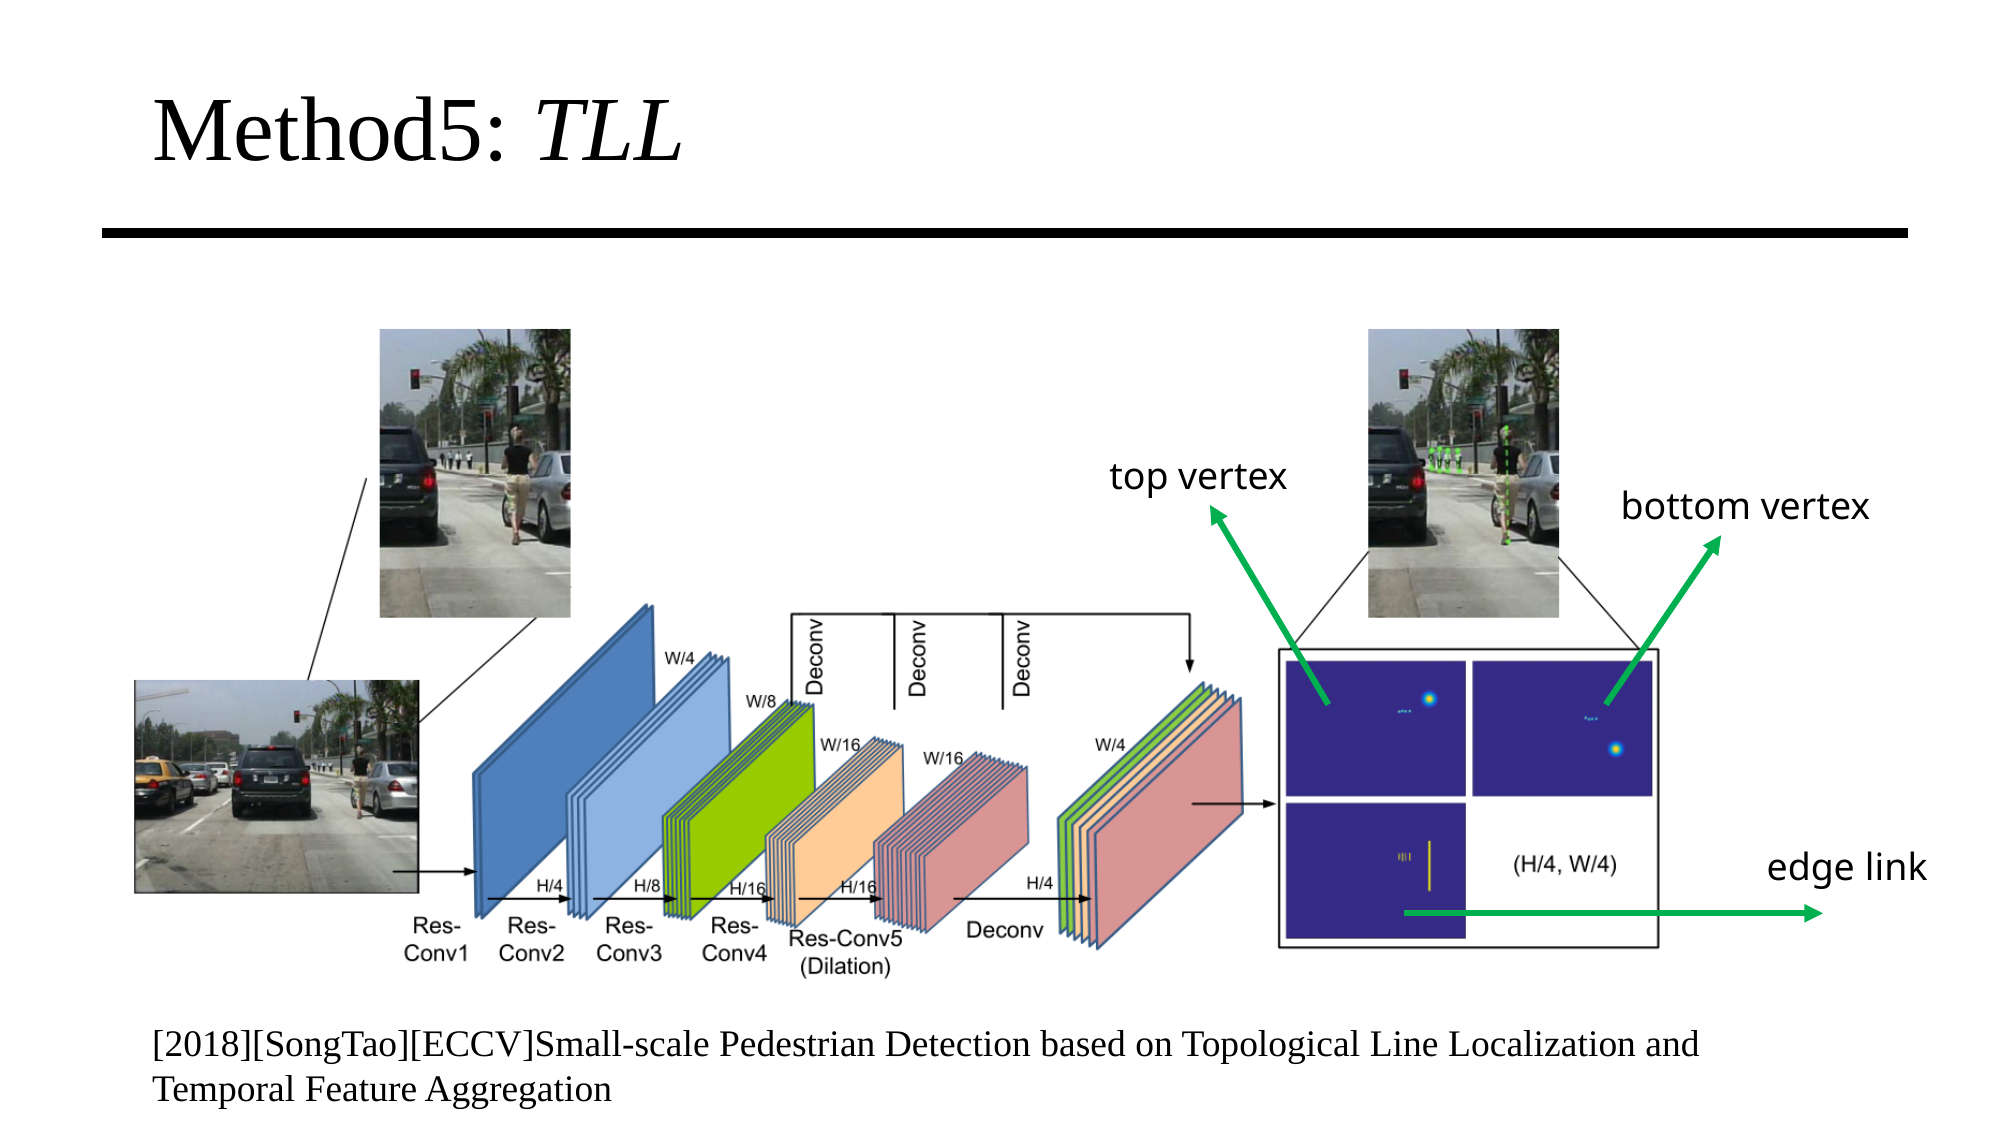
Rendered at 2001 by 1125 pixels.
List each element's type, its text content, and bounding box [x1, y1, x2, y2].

title Method5: TLL [137, 59, 1863, 203]
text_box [1605, 535, 1722, 705]
text_box [2018][SongTao][ECCV]Small-scale Pedestrian Detection based on Topological Line Localization and Temporal Feature Aggregation [137, 1012, 1775, 1117]
text_box bottom vertex [1676, 474, 1898, 535]
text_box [1209, 504, 1329, 705]
text_box edge link [1751, 835, 1962, 896]
picture [101, 285, 1676, 1002]
